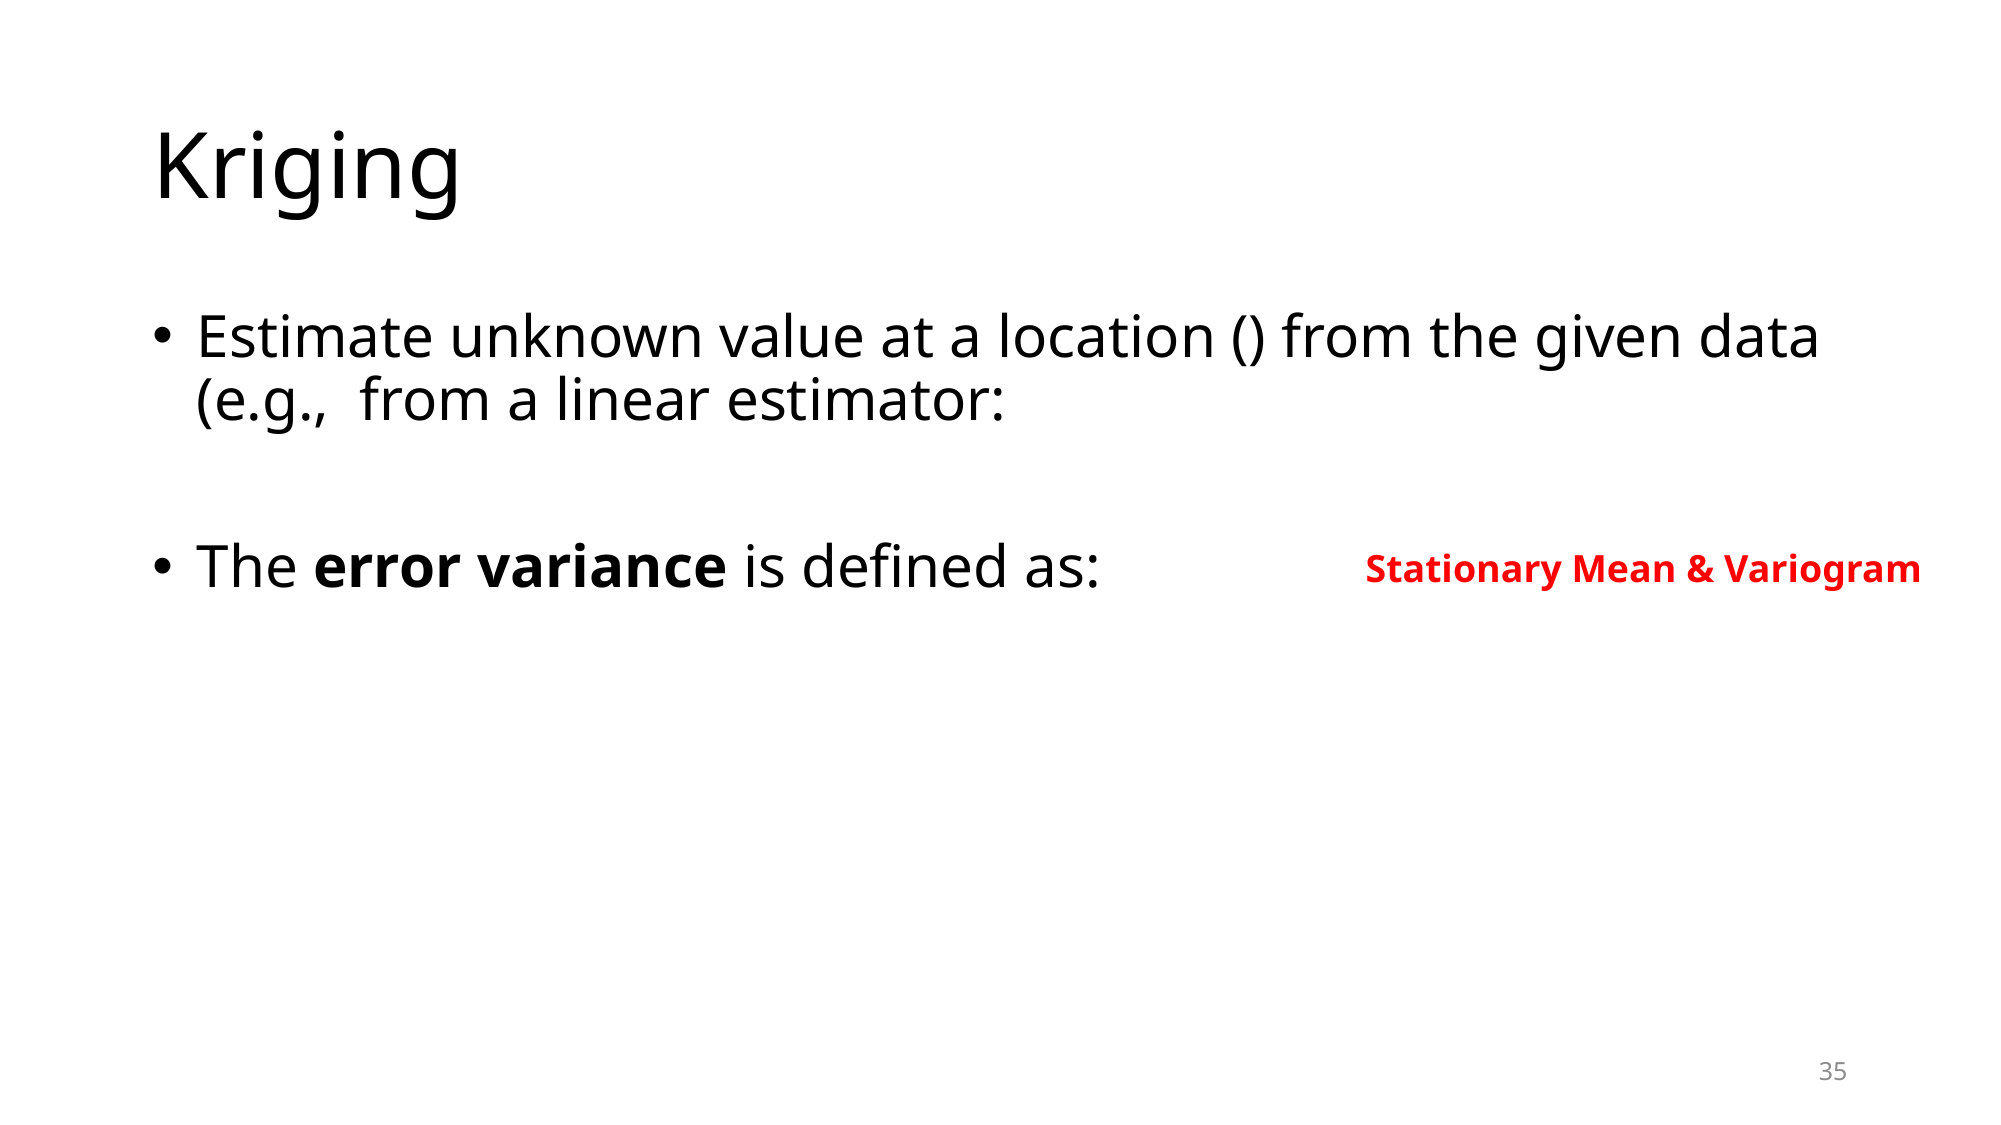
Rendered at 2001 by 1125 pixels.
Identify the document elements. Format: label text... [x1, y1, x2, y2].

slide_number 35 [1412, 1042, 1863, 1103]
title Kriging [137, 59, 1863, 278]
